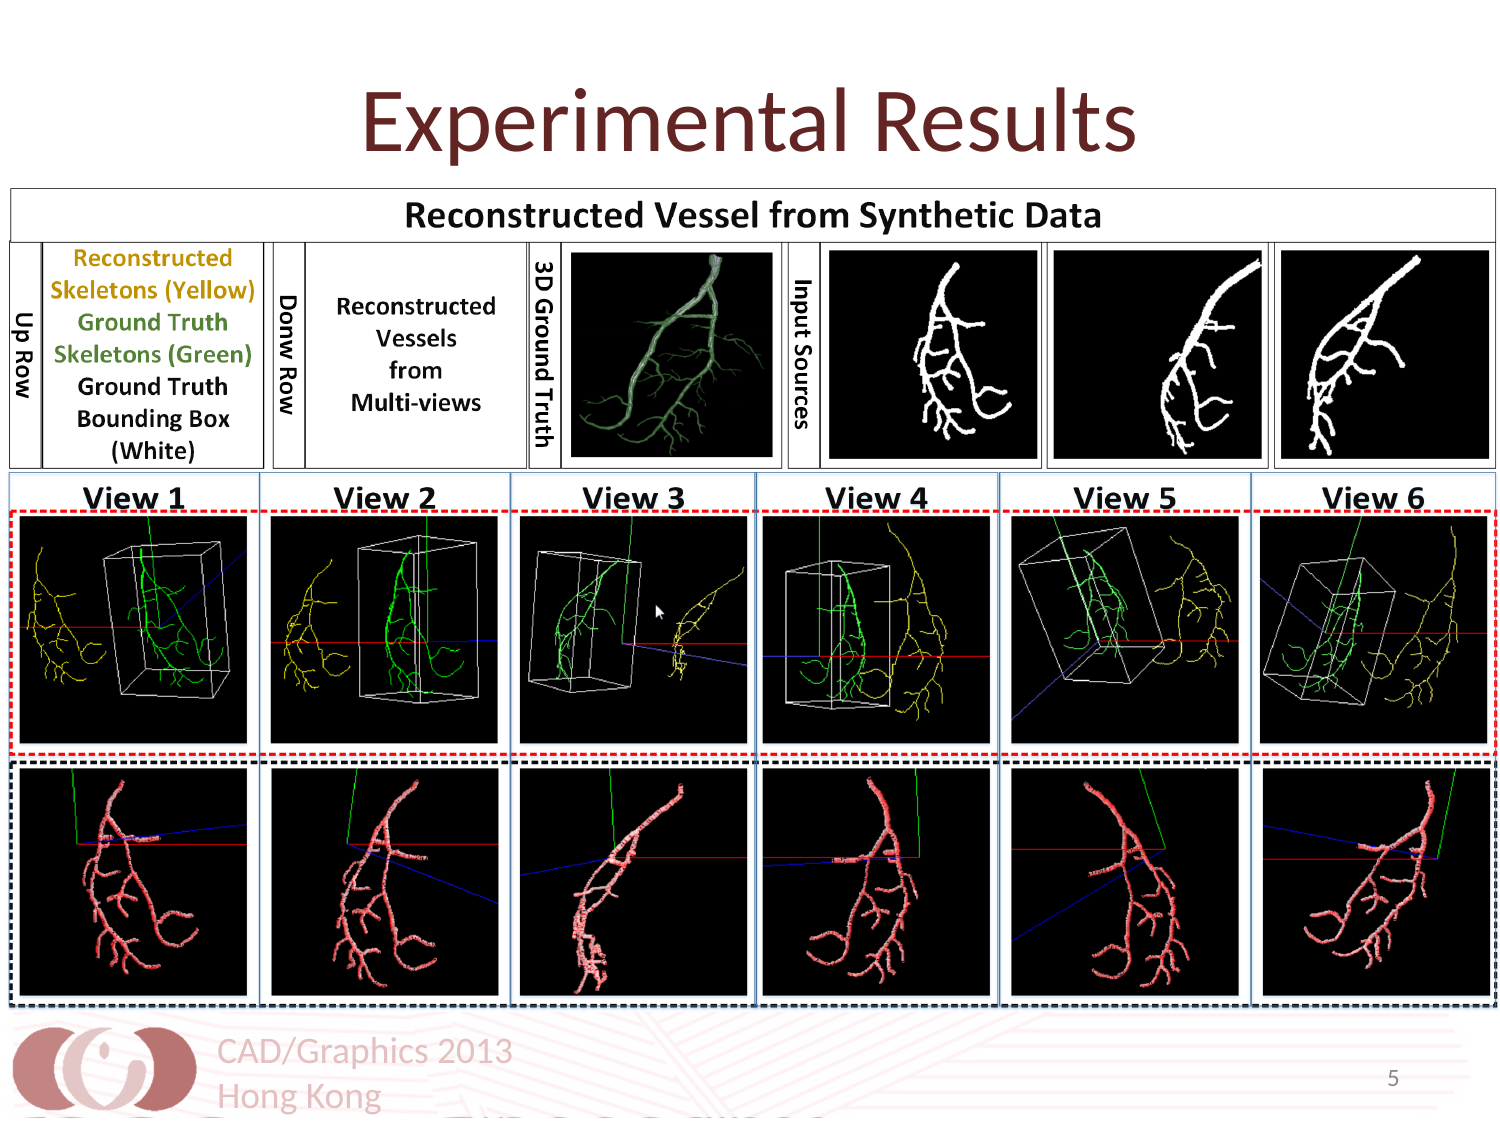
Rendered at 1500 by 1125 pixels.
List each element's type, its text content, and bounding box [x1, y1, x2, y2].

slide_number CAD/Graphics 2013 Hong Kong [202, 1040, 585, 1101]
picture [5, 184, 1500, 1012]
title Experimental Results [75, 45, 1425, 182]
